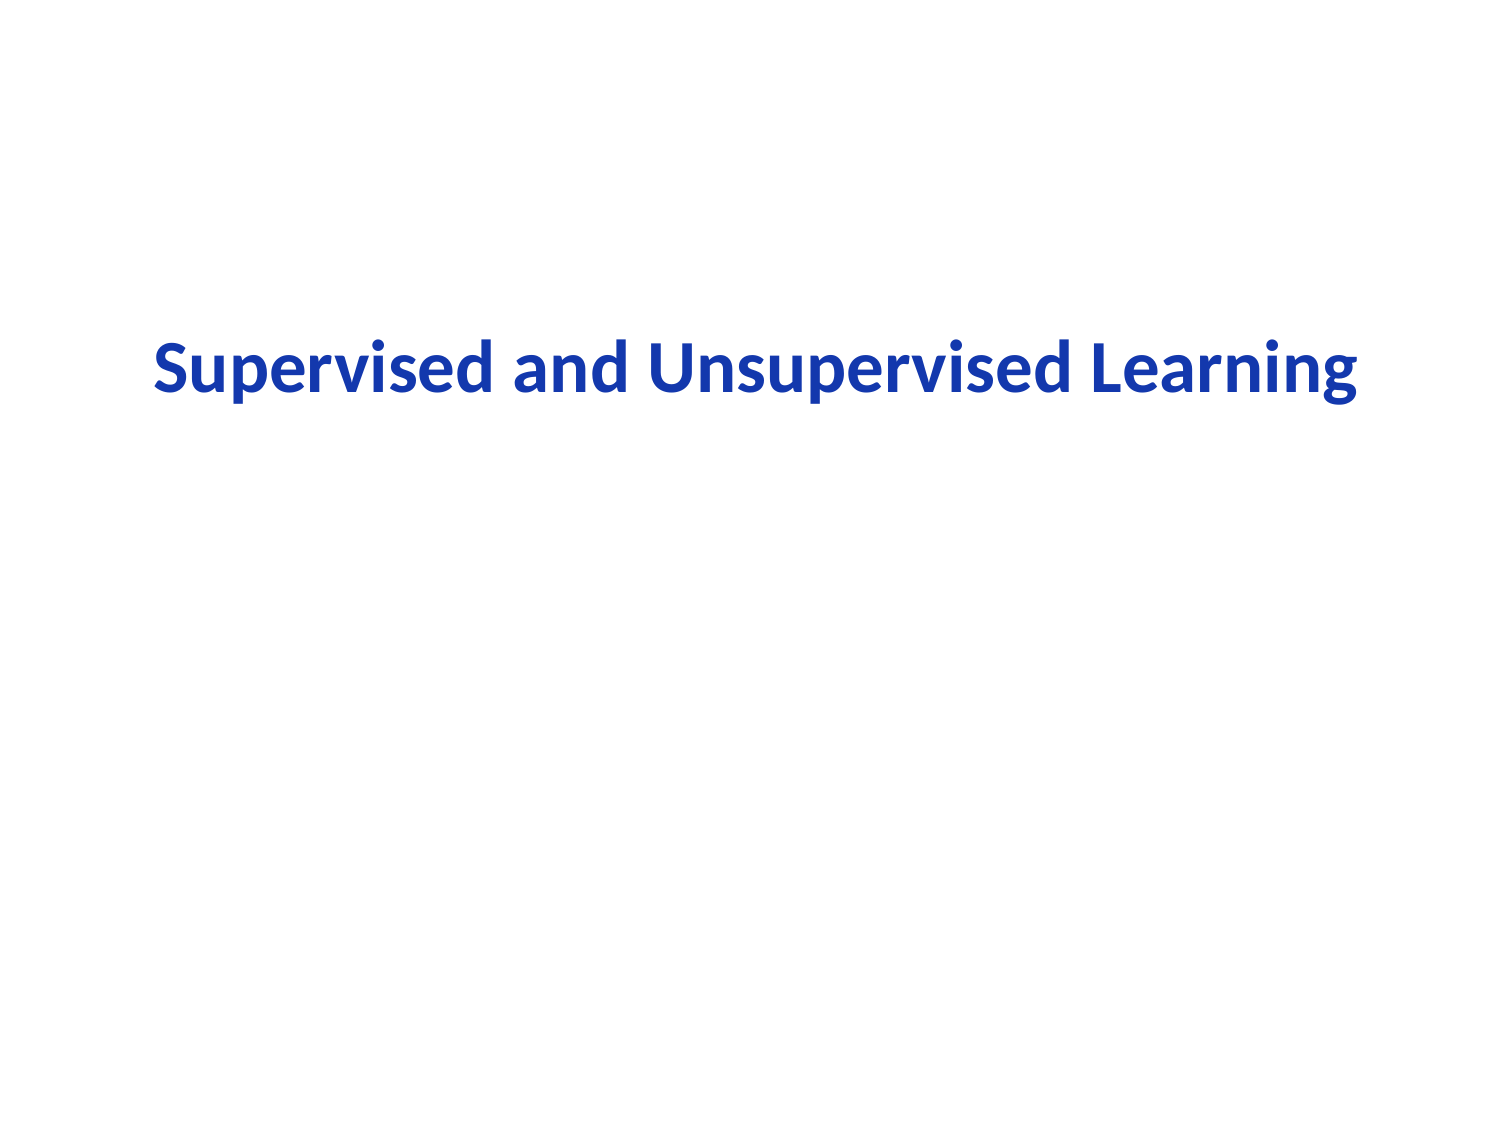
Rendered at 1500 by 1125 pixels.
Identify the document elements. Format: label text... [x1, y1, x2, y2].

title Supervised and Unsupervised Learning [112, 200, 1400, 525]
